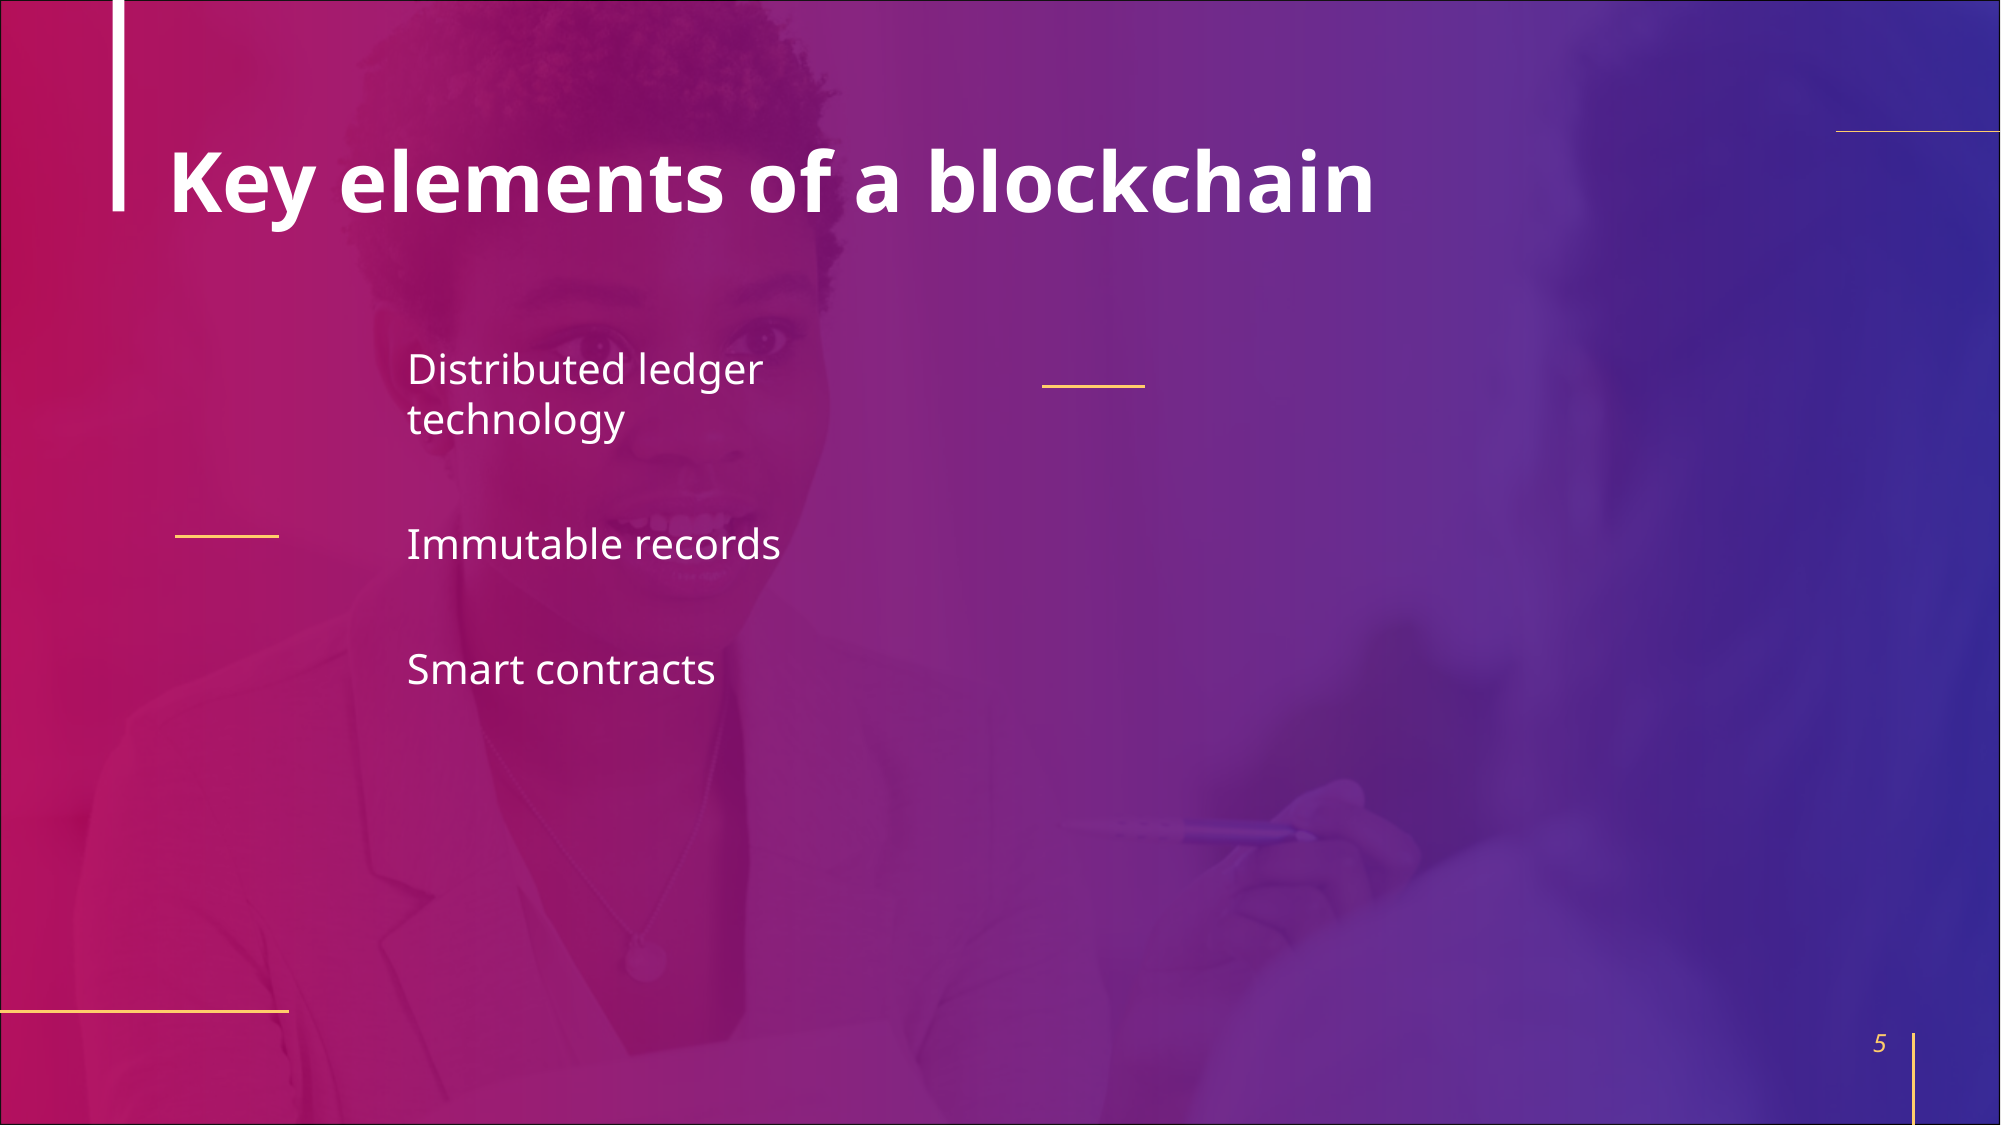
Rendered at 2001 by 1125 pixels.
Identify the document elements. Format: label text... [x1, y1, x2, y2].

title Key elements of a blockchain [152, 77, 1878, 295]
list Distributed ledger technology Immutable records Smart contracts [391, 335, 956, 745]
slide_number 5 [1451, 1015, 1902, 1075]
